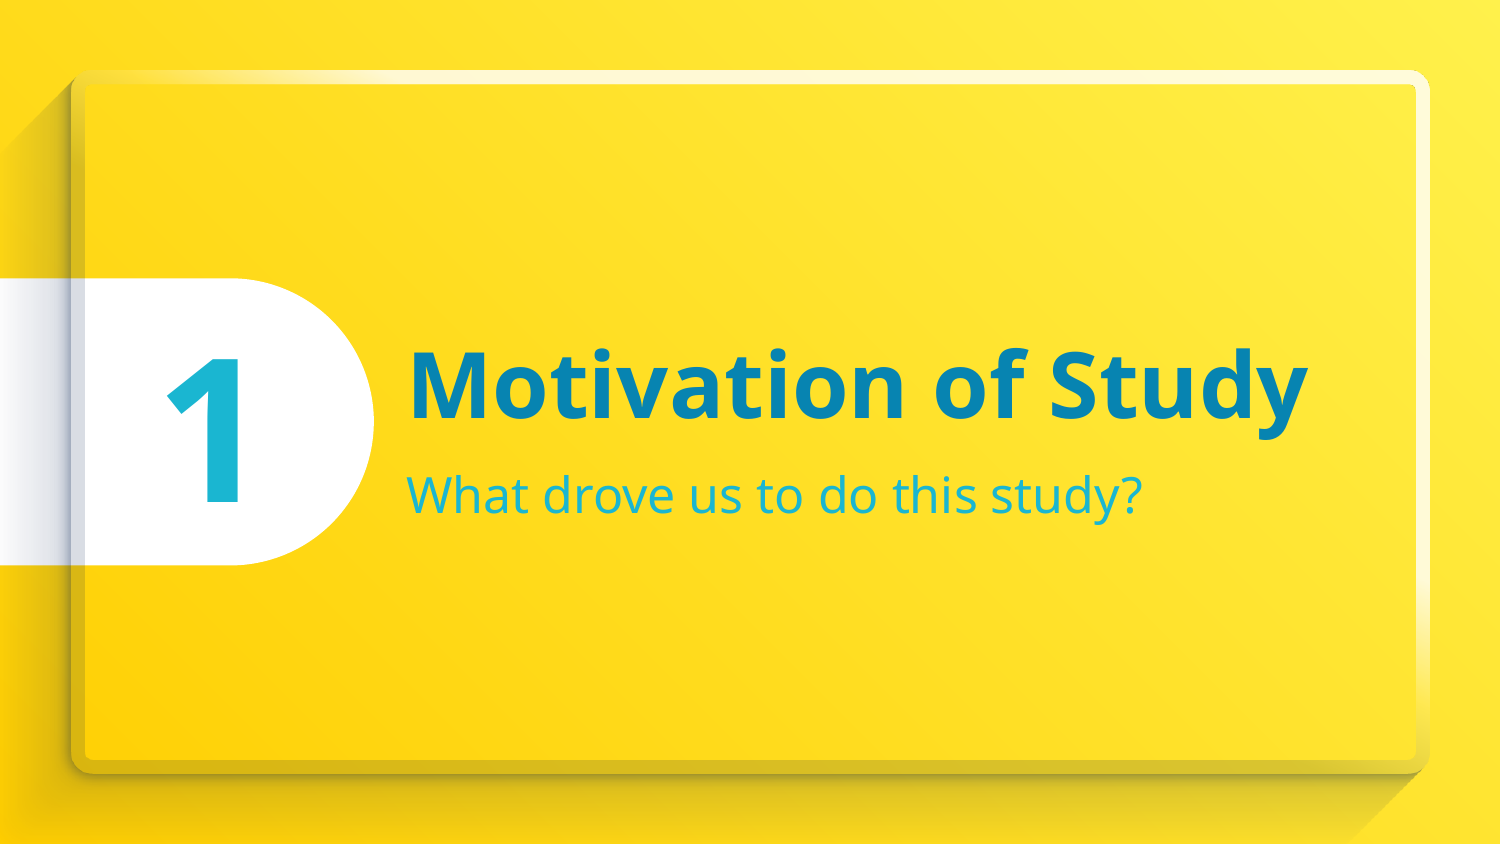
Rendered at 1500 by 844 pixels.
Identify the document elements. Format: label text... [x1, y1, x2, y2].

text_box 1 [83, 279, 343, 566]
picture [0, 0, 1500, 844]
subtitle What drove us to do this study? [406, 454, 1360, 515]
title Motivation of Study [406, 328, 1360, 439]
